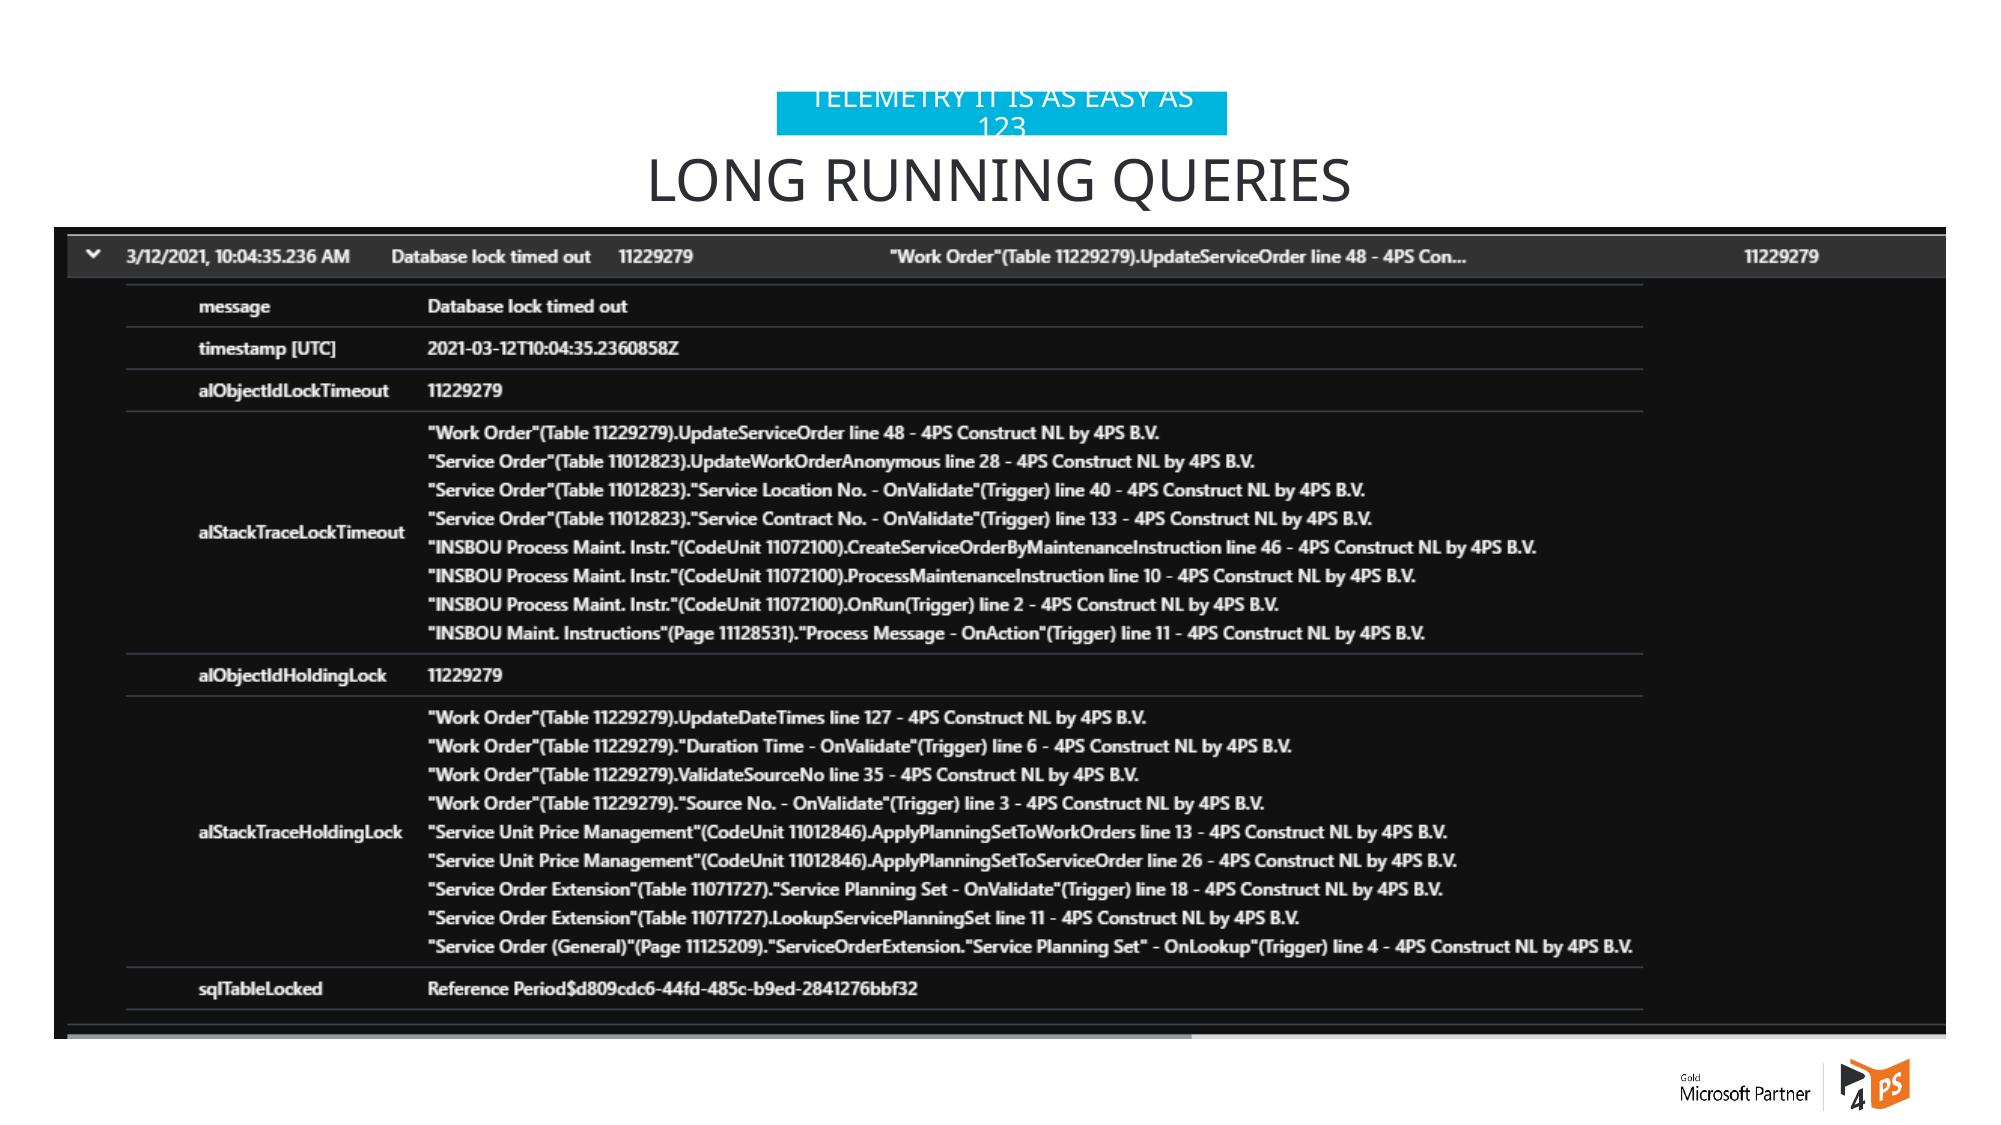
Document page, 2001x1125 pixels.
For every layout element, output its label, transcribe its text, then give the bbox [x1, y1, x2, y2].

subtitle Telemetry it is as easy as 123 [776, 91, 1228, 136]
title Long Running Queries [90, 137, 1910, 227]
picture [1677, 1067, 1816, 1106]
picture [54, 227, 1946, 1039]
